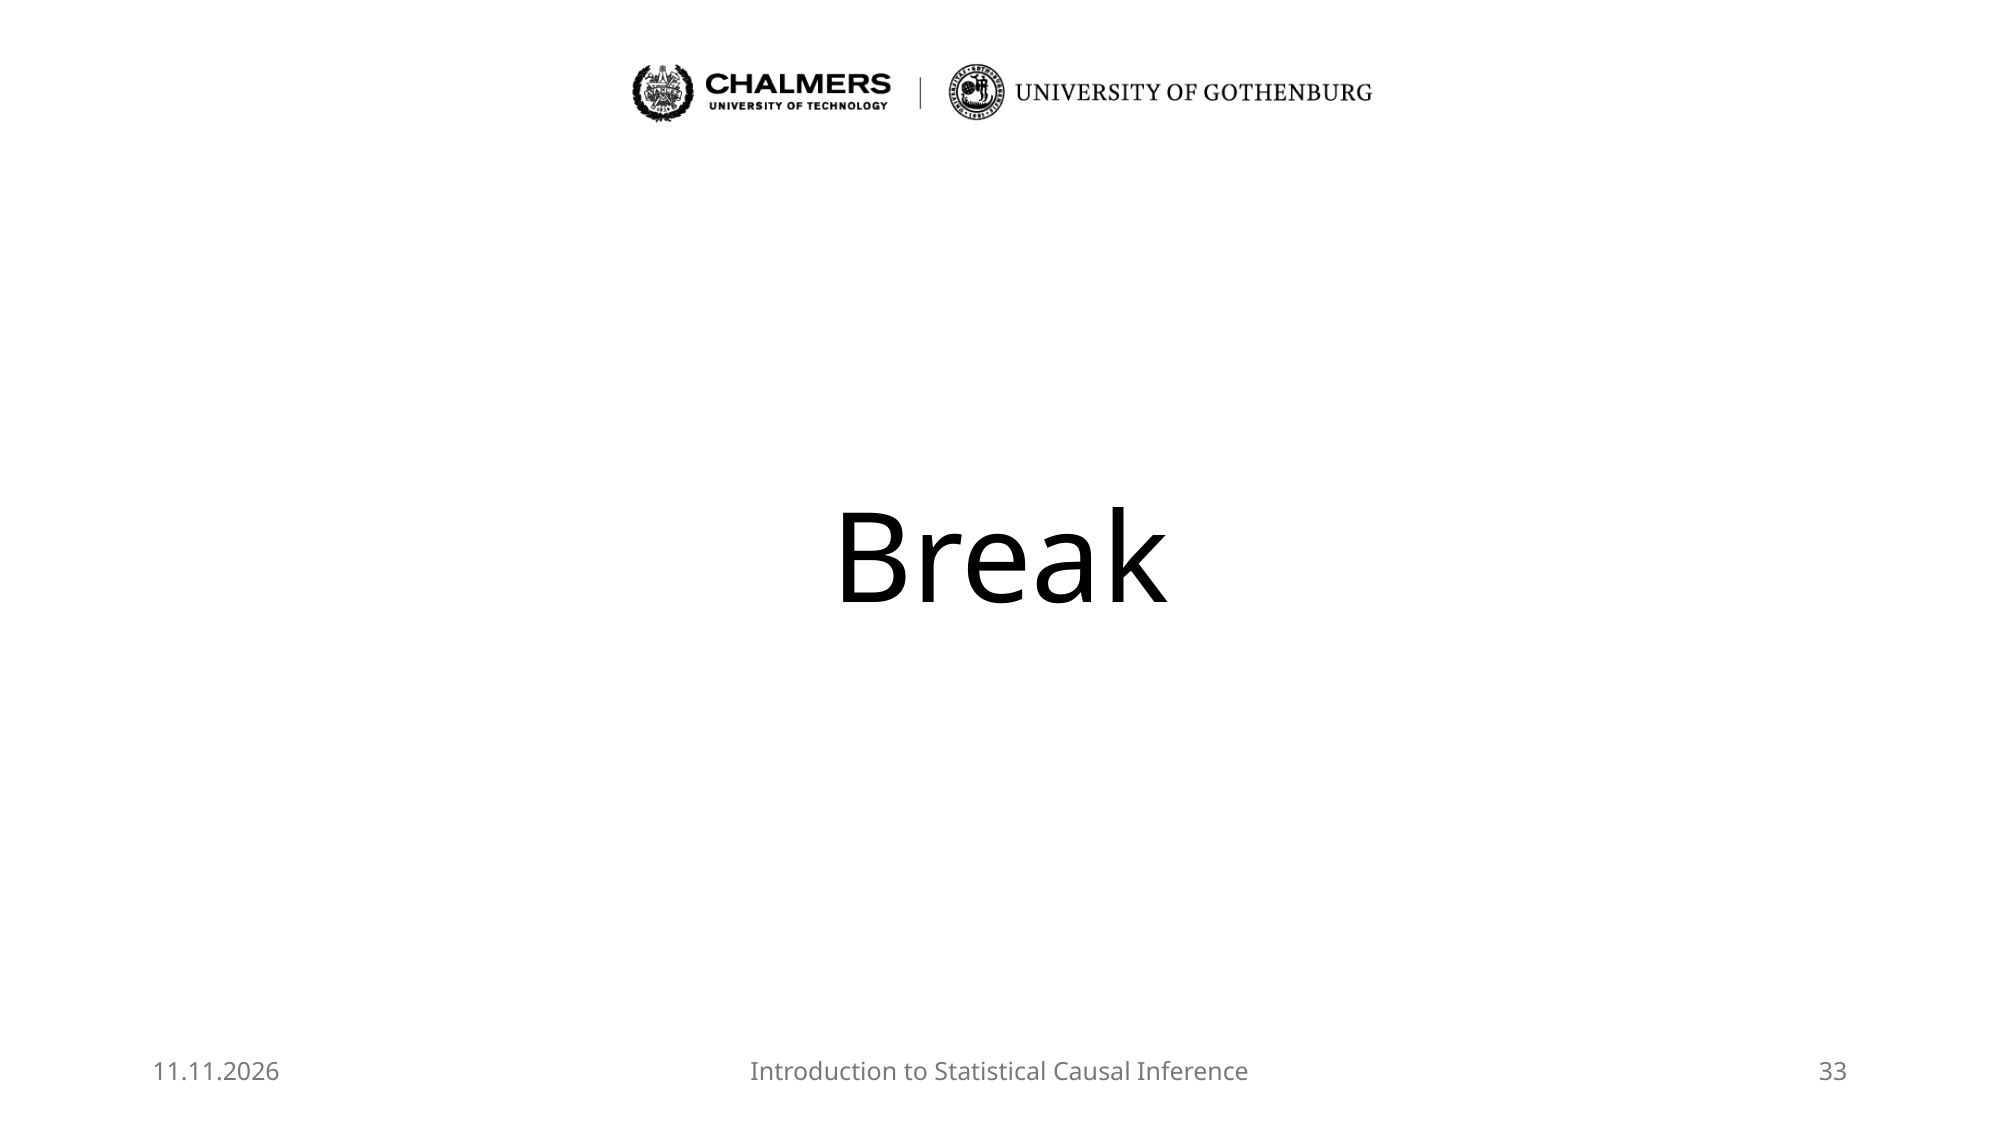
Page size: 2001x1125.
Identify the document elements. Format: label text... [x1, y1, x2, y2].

footer Introduction to Statistical Causal Inference [662, 1042, 1338, 1103]
slide_number 33 [1412, 1042, 1863, 1103]
title Break [137, 285, 1863, 840]
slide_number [137, 1042, 588, 1103]
picture [593, 43, 1405, 146]
